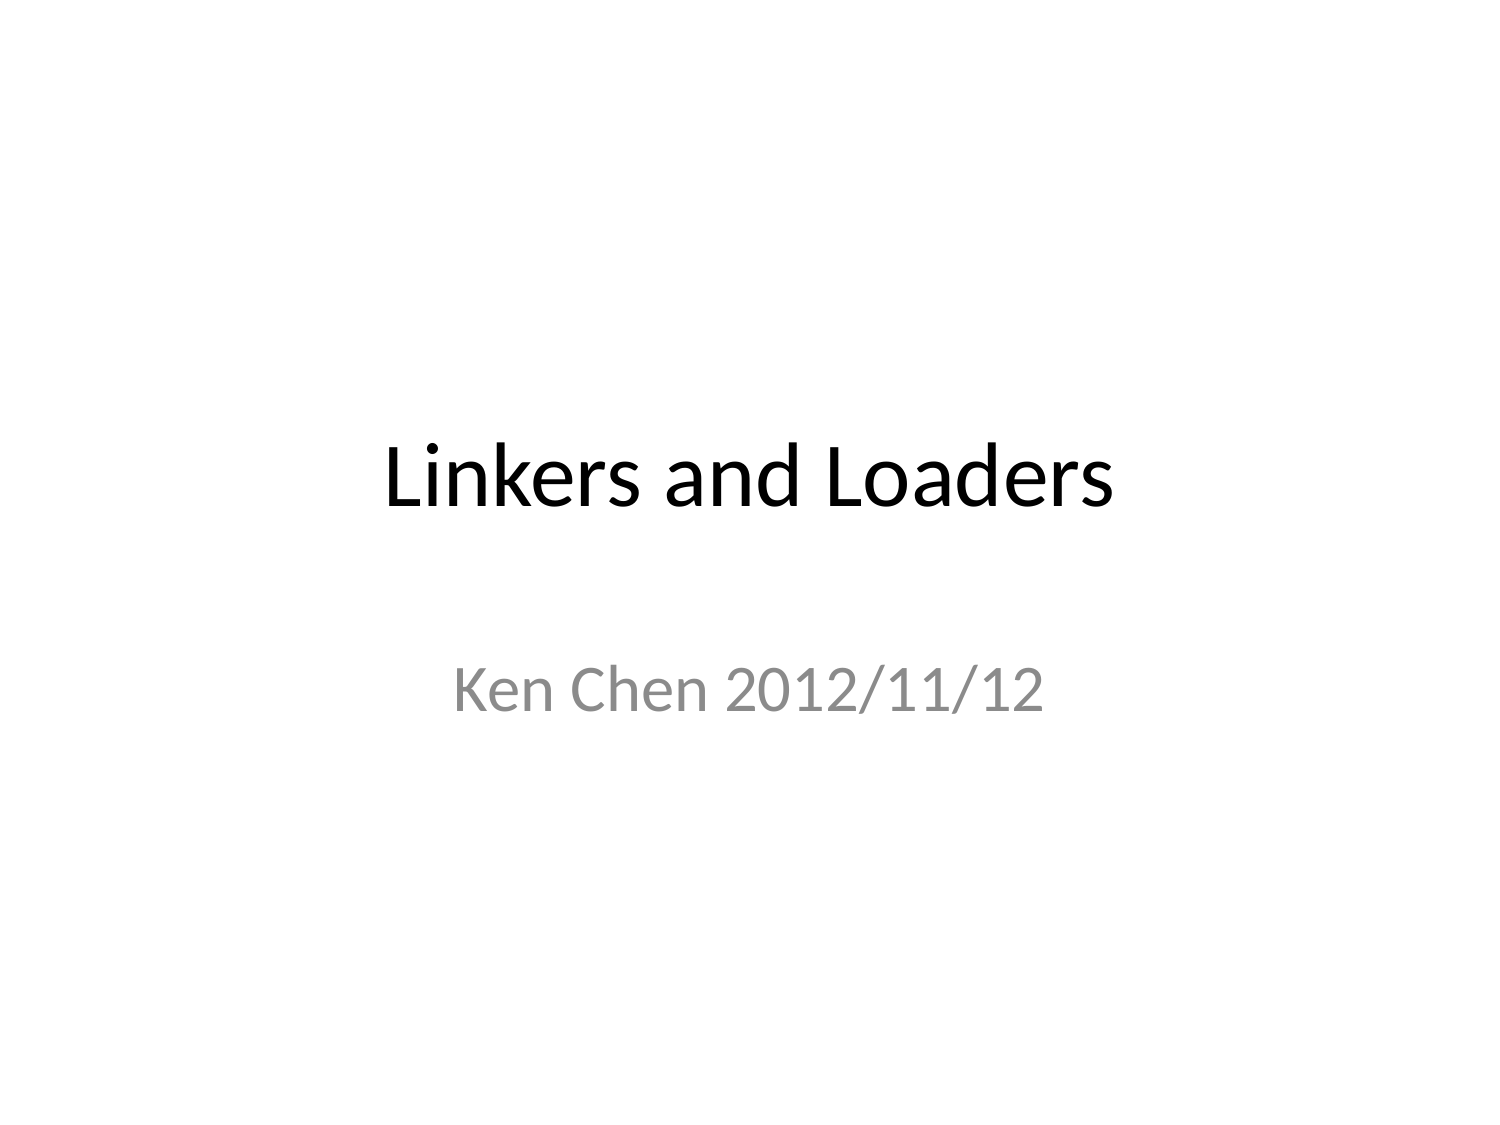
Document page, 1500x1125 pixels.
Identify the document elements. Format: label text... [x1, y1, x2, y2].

title Linkers and Loaders [112, 349, 1388, 591]
subtitle Ken Chen 2012/11/12 [225, 637, 1275, 925]
